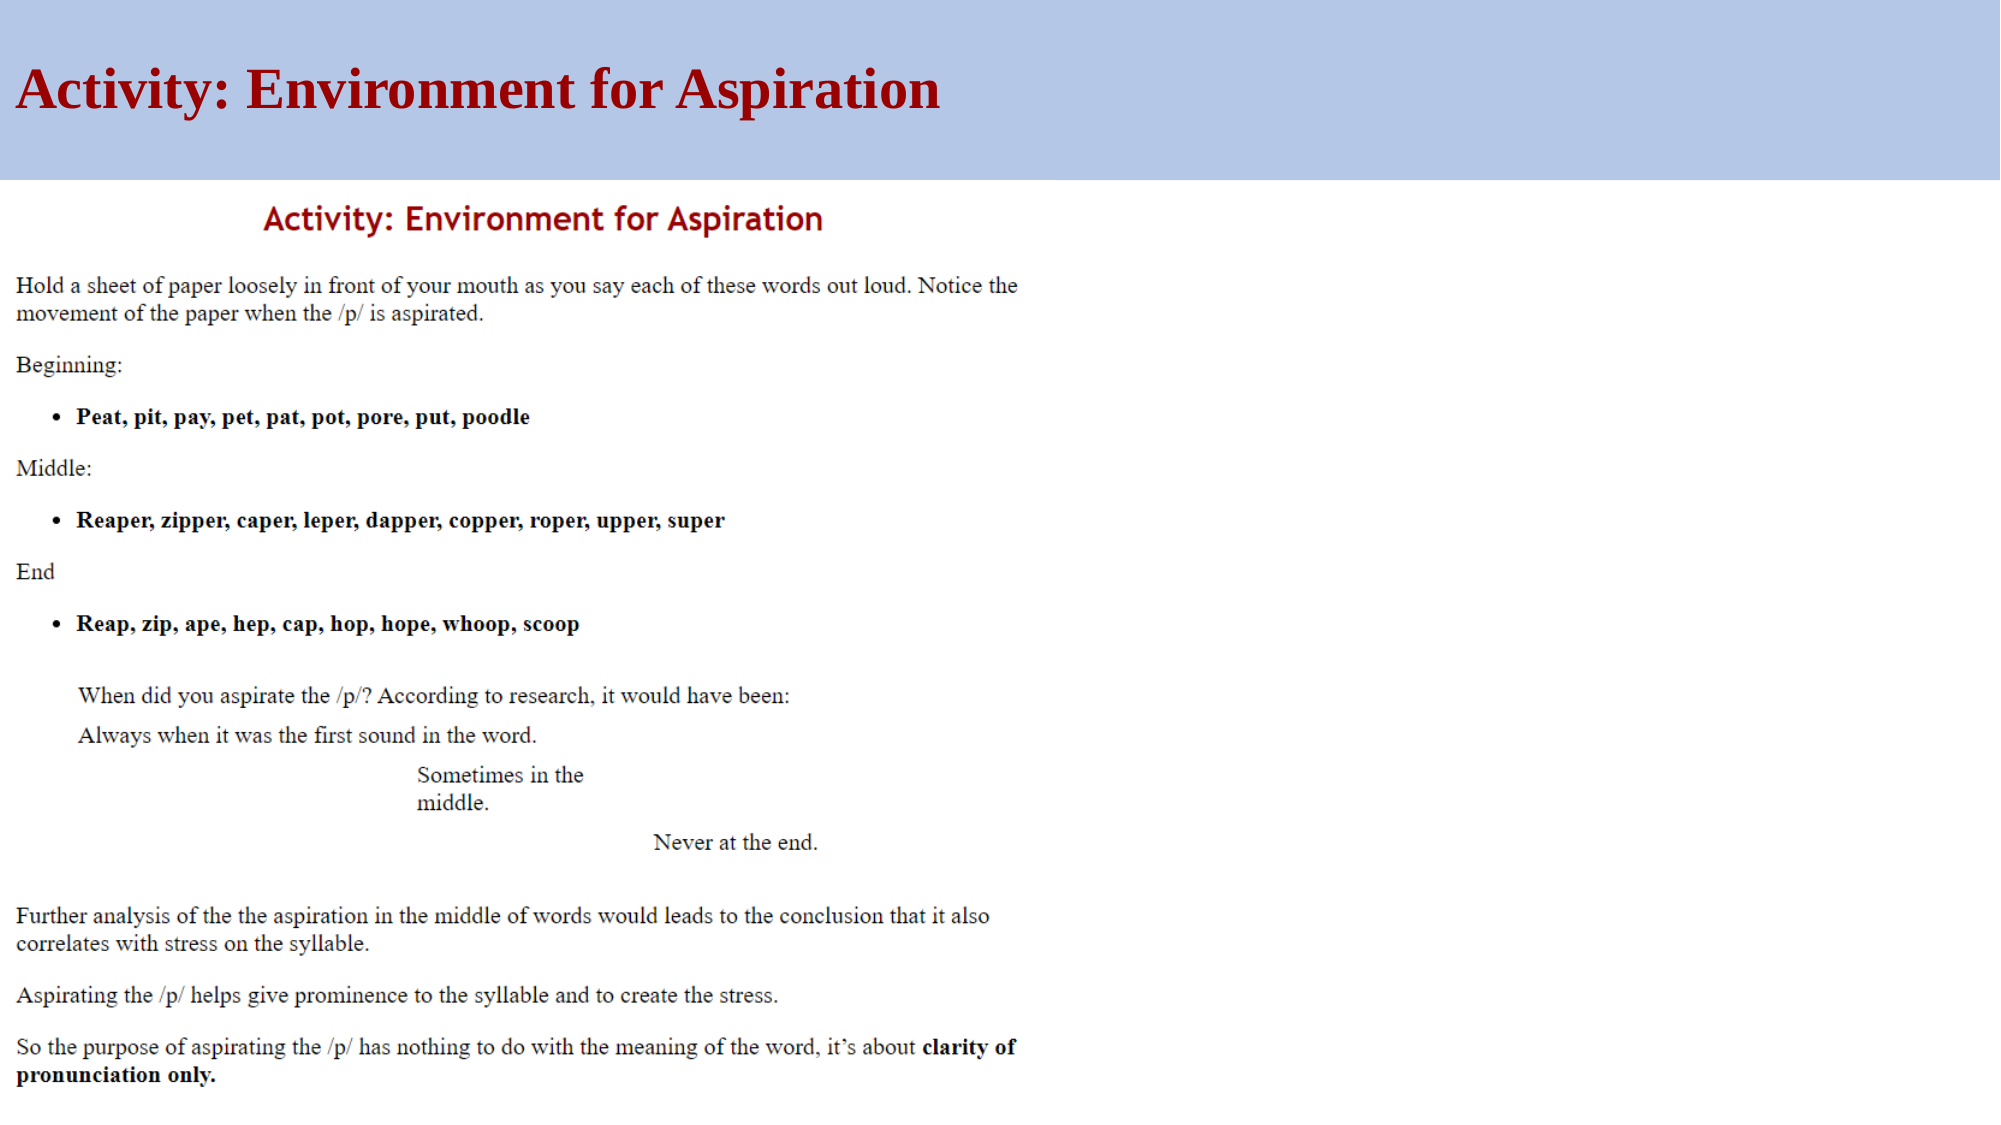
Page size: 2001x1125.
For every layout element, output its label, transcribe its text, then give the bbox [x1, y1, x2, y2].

picture [0, 180, 1058, 1111]
title Activity: Environment for Aspiration [0, 0, 2000, 181]
